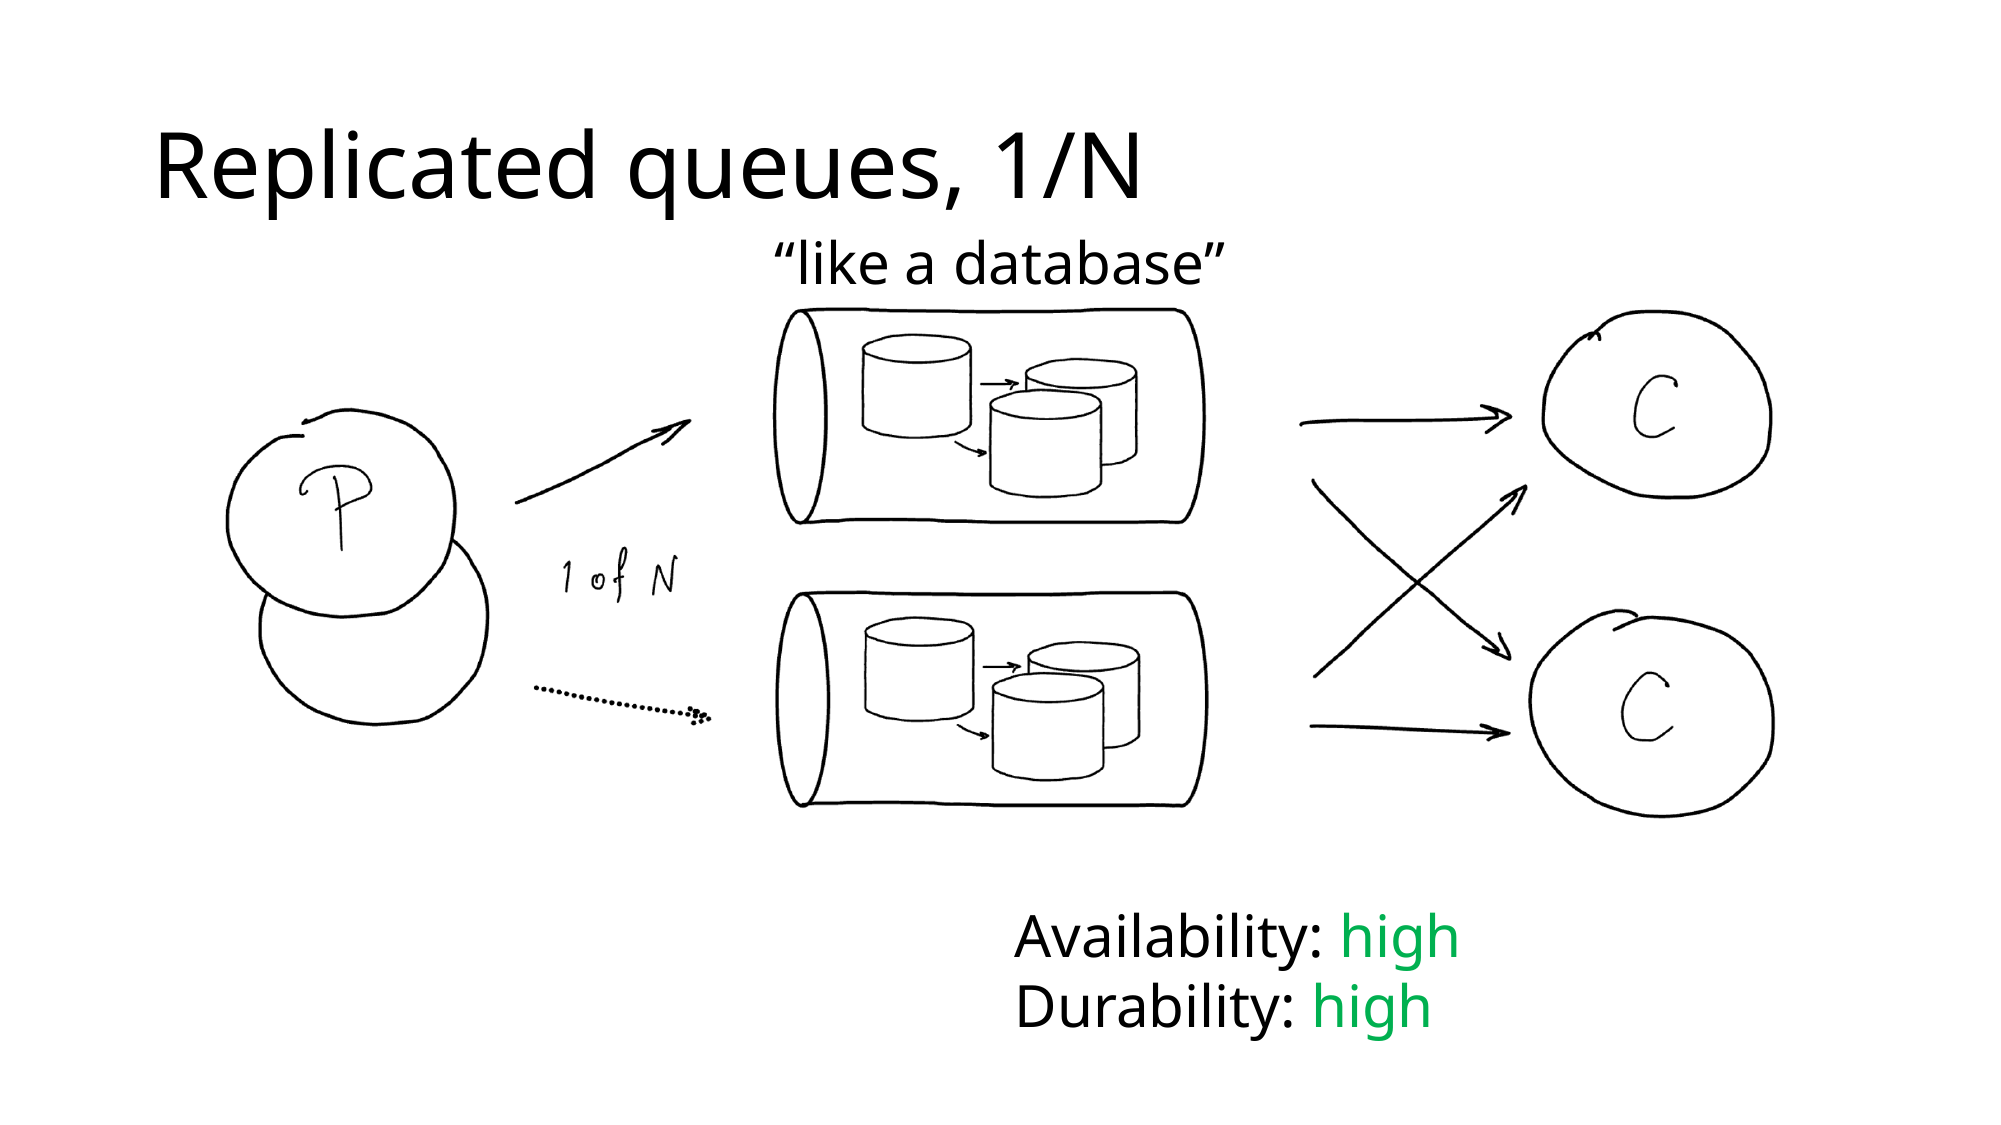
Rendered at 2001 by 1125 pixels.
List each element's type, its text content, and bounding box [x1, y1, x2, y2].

text_box “like a database” [137, 218, 1863, 304]
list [208, 290, 1792, 835]
title Replicated queues, 1/N [137, 59, 1863, 218]
text_box Availability: high Durability: high [999, 891, 1863, 1047]
